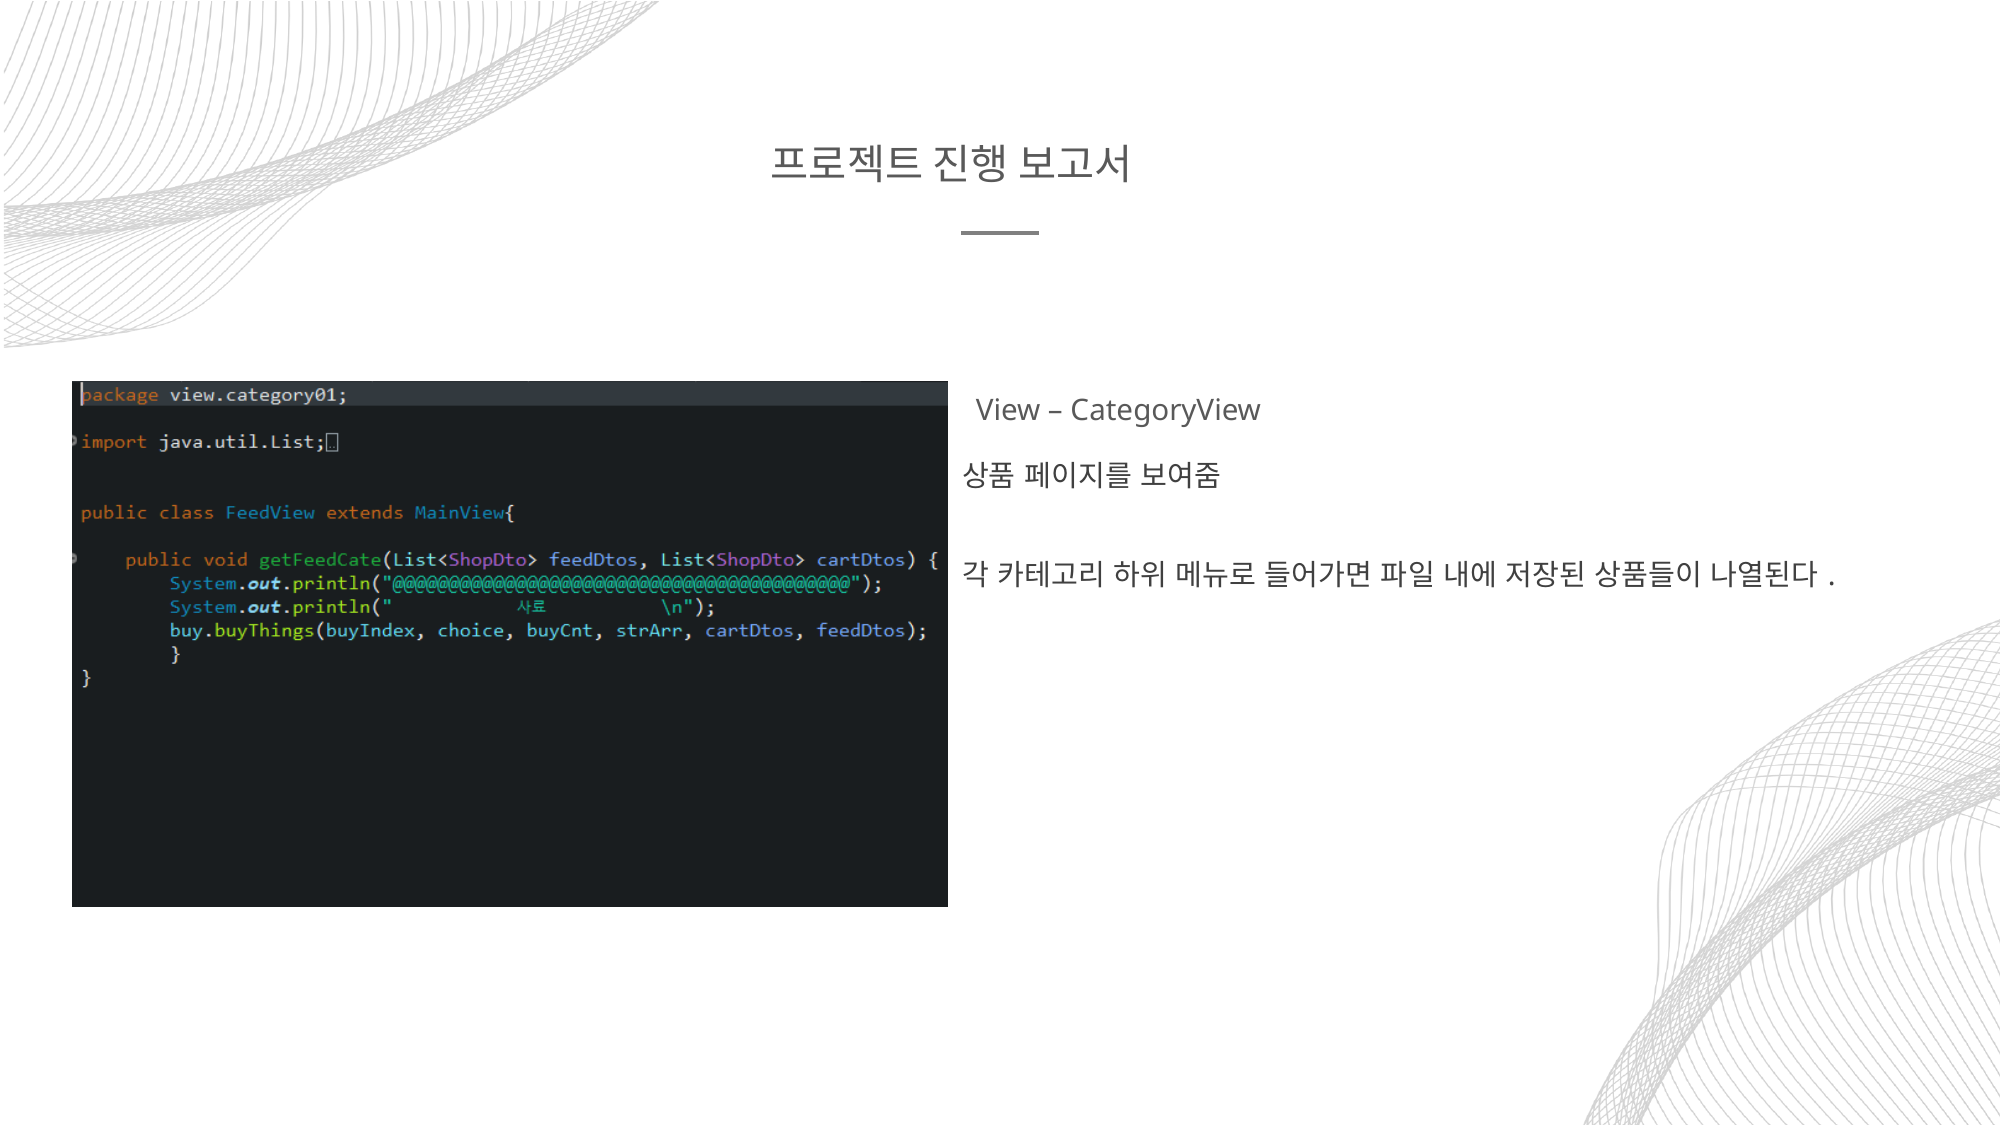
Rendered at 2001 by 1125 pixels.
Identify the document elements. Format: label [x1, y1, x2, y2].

text_box [72, 124, 2000, 1016]
